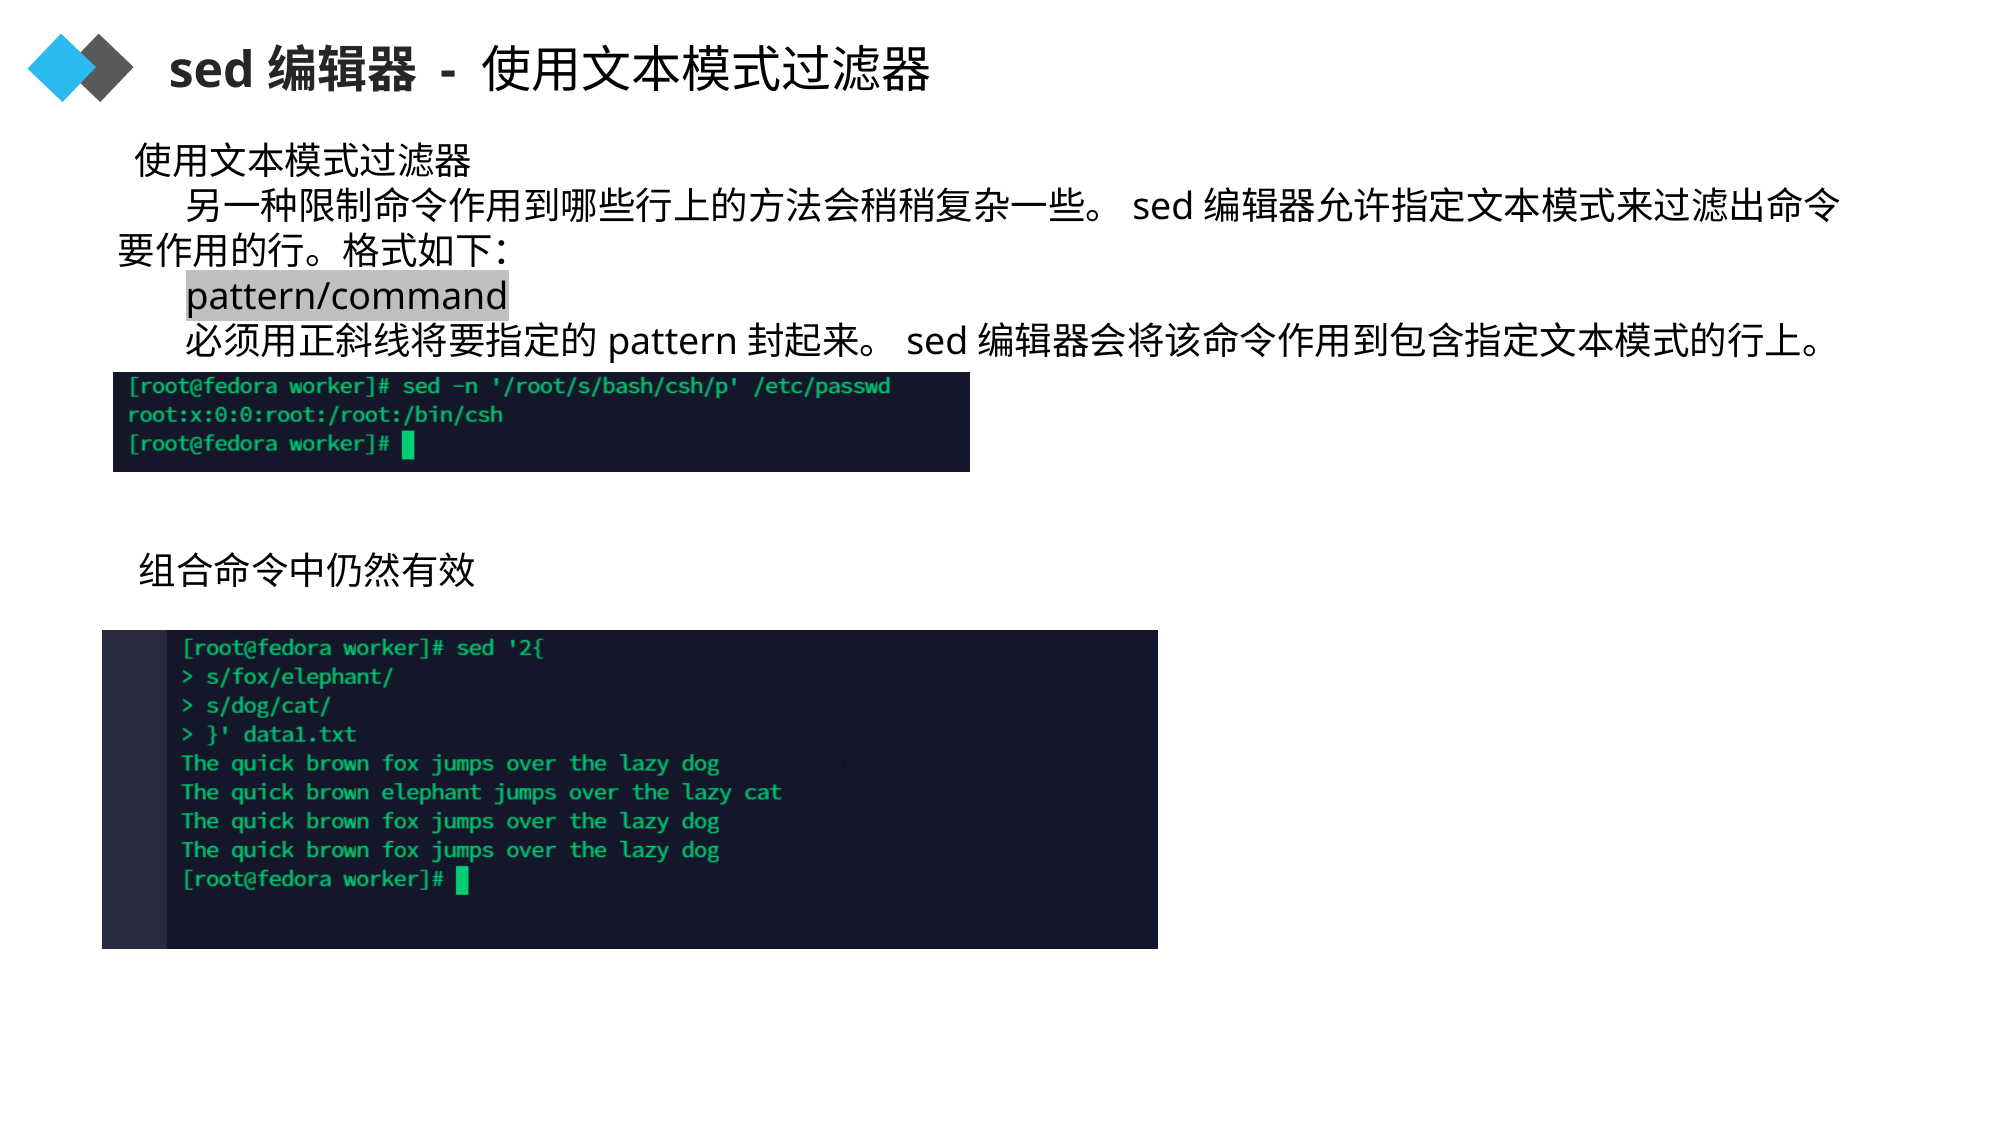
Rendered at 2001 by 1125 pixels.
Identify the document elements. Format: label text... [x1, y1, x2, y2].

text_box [37, 43, 124, 93]
picture [113, 372, 970, 473]
text_box 使用文本模式过滤器 另一种限制命令作用到哪些行上的方法会稍稍复杂一些。sed编辑器允许指定文本模式来过滤出命令要作用的行。格式如下： pattern/command 必须用正斜线将要指定的pattern封起来。sed编辑器会将该命令作用到包含指定文本模式的行上。 [102, 129, 1881, 370]
text_box sed编辑器 - 使用文本模式过滤器 [154, 30, 1223, 105]
text_box 组合命令中仍然有效 [123, 539, 491, 599]
picture [102, 630, 1158, 949]
